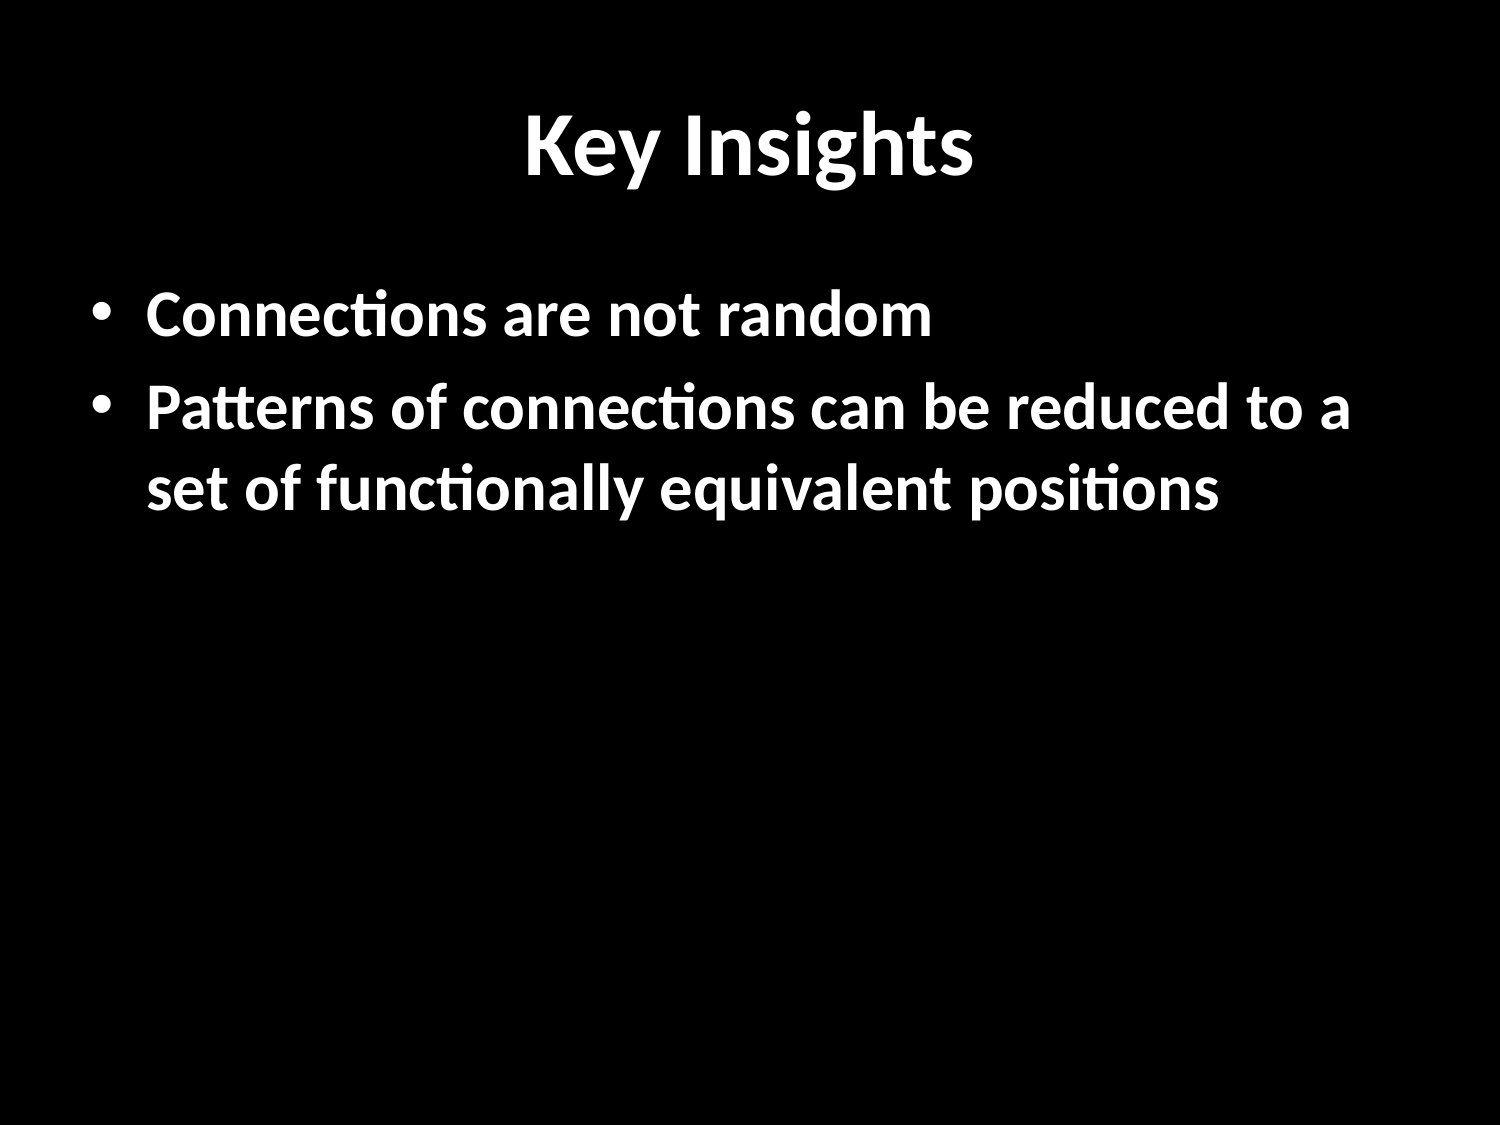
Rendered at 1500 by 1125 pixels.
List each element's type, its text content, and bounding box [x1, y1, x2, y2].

title Key Insights [75, 45, 1425, 233]
list Connections are not random Patterns of connections can be reduced to a set of functionally equivalent positions [75, 262, 1425, 1005]
